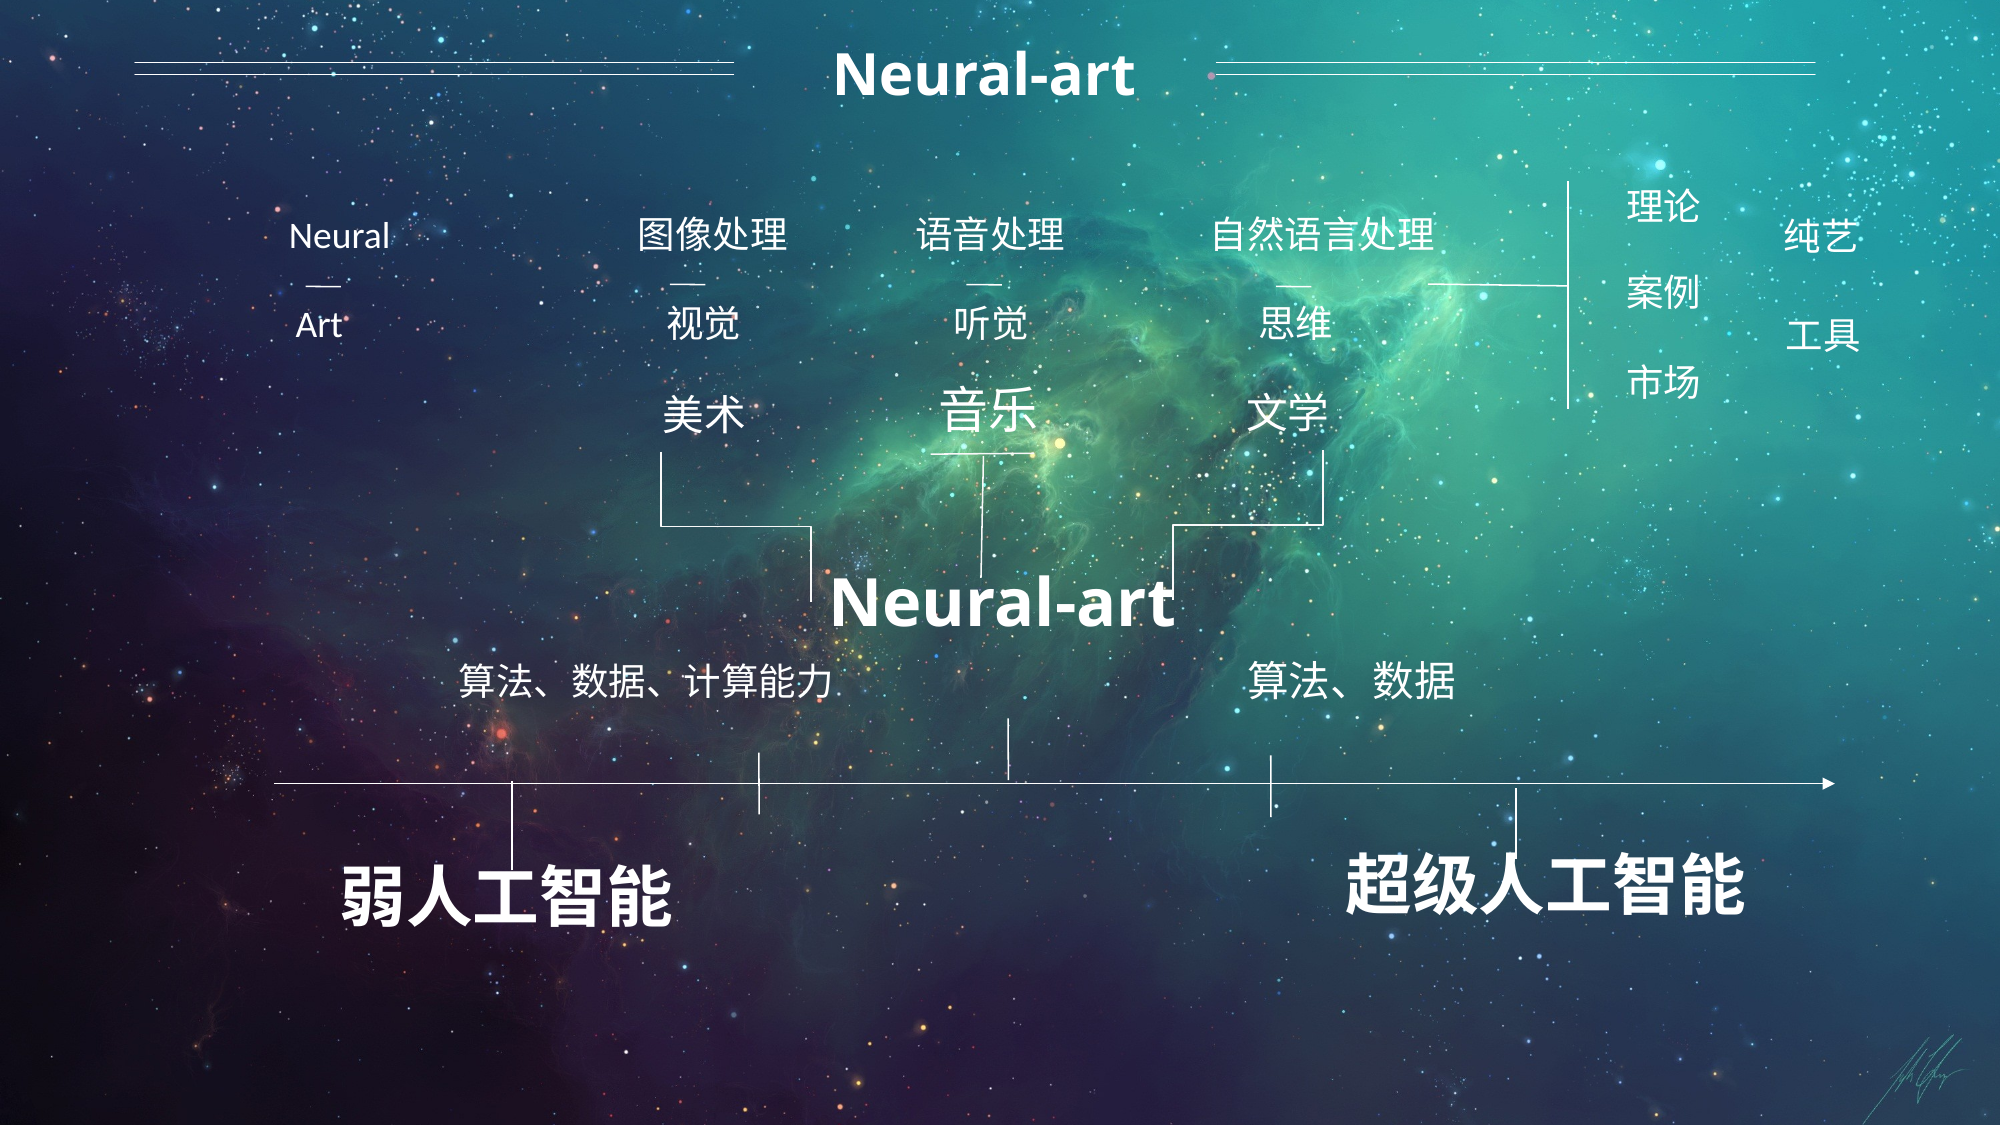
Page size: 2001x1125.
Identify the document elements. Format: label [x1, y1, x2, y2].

text_box [134, 29, 1816, 116]
text_box [1172, 449, 1324, 600]
picture [0, 0, 2000, 1125]
text_box [660, 451, 812, 602]
text_box [1427, 283, 1563, 287]
text_box [980, 463, 984, 579]
